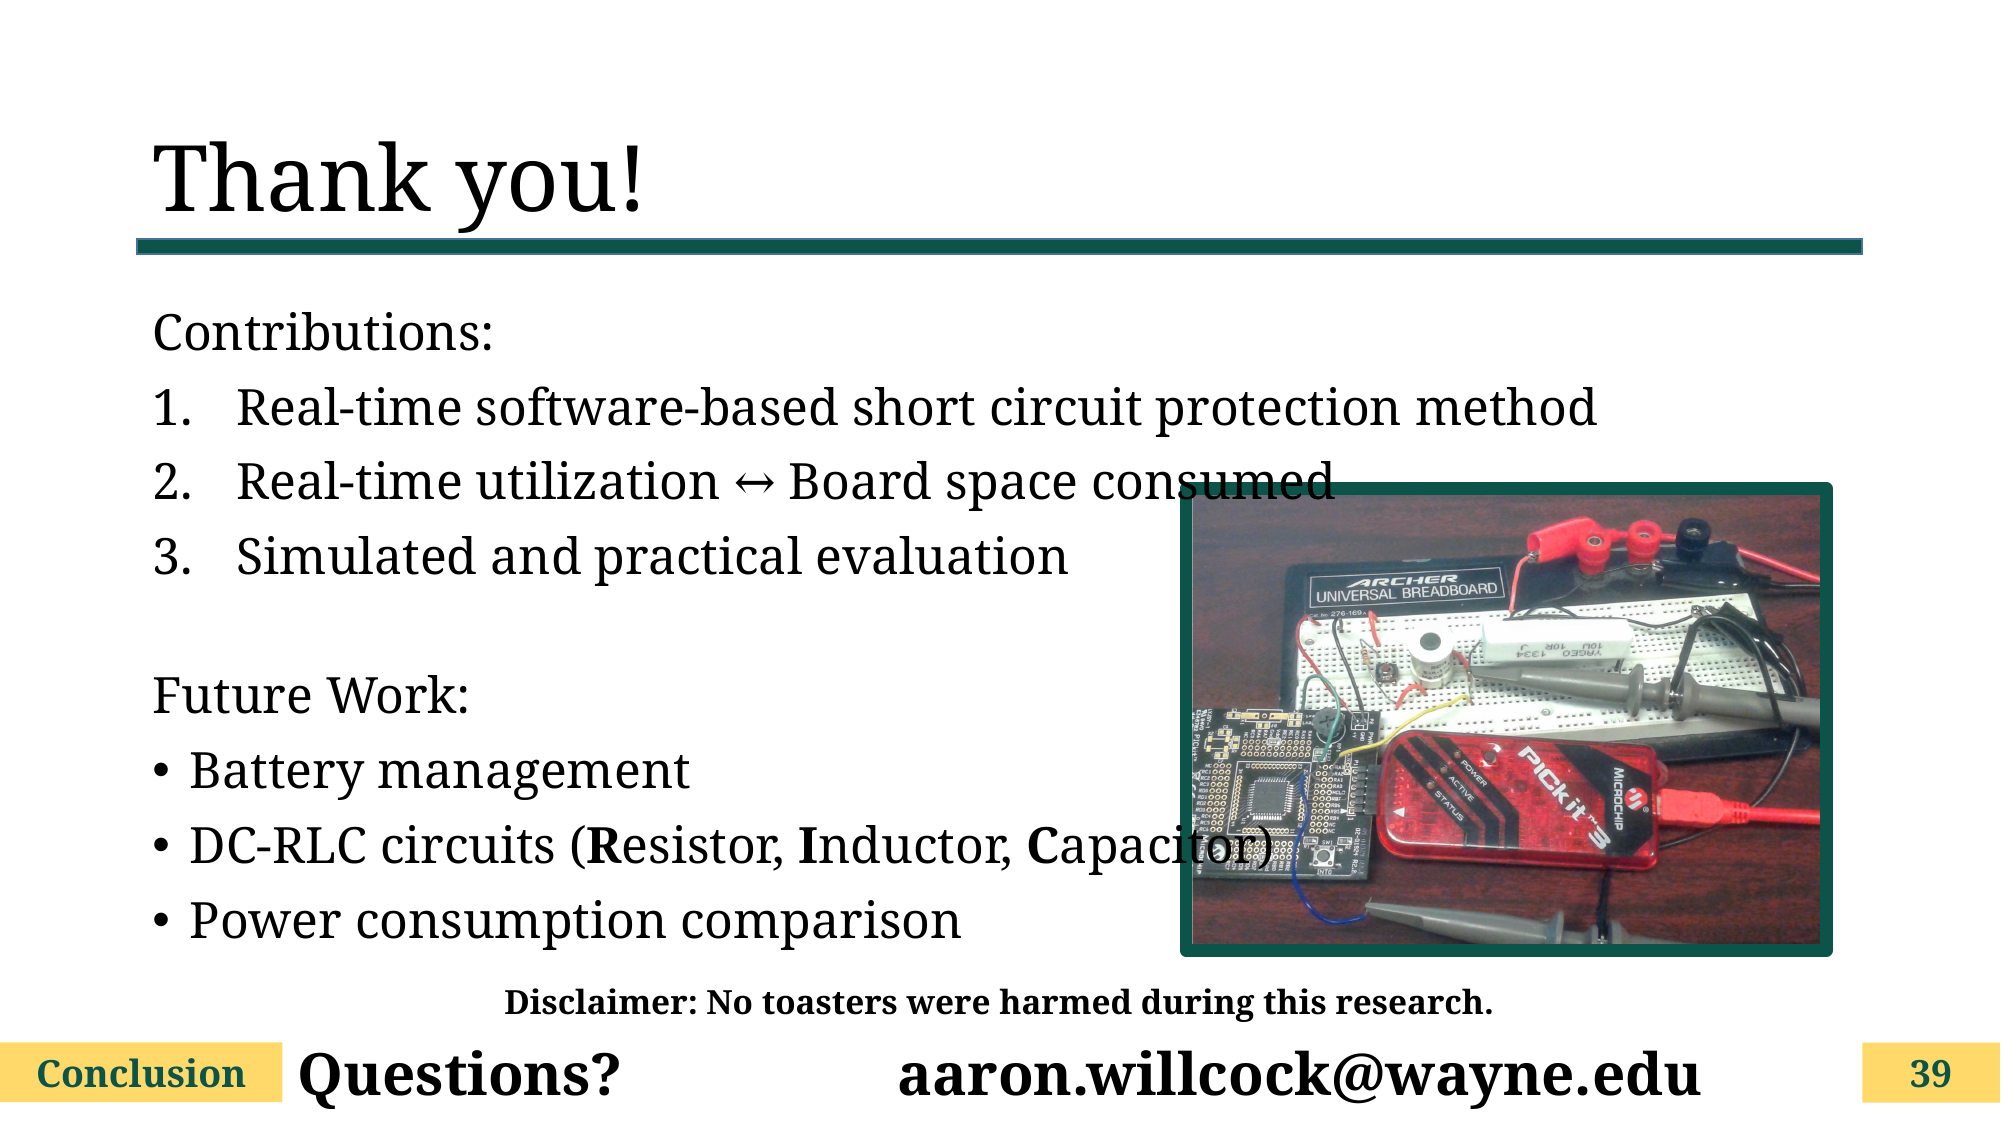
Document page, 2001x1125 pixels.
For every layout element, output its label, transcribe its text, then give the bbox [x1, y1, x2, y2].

title Thank you! [137, 59, 1863, 239]
text_box Disclaimer: No toasters were harmed during this research. [0, 973, 2000, 1029]
list Contributions: Real-time software-based short circuit protection method Real-time utilization ↔ Board space consumed Simulated and practical evaluation Future Work: Battery management DC-RLC circuits (Resistor, Inductor, Capacitor) Power consumption comparison [137, 299, 1863, 973]
picture [1192, 494, 1821, 945]
text_box Questions? aaron.willcock@wayne.edu [0, 1029, 2000, 1115]
